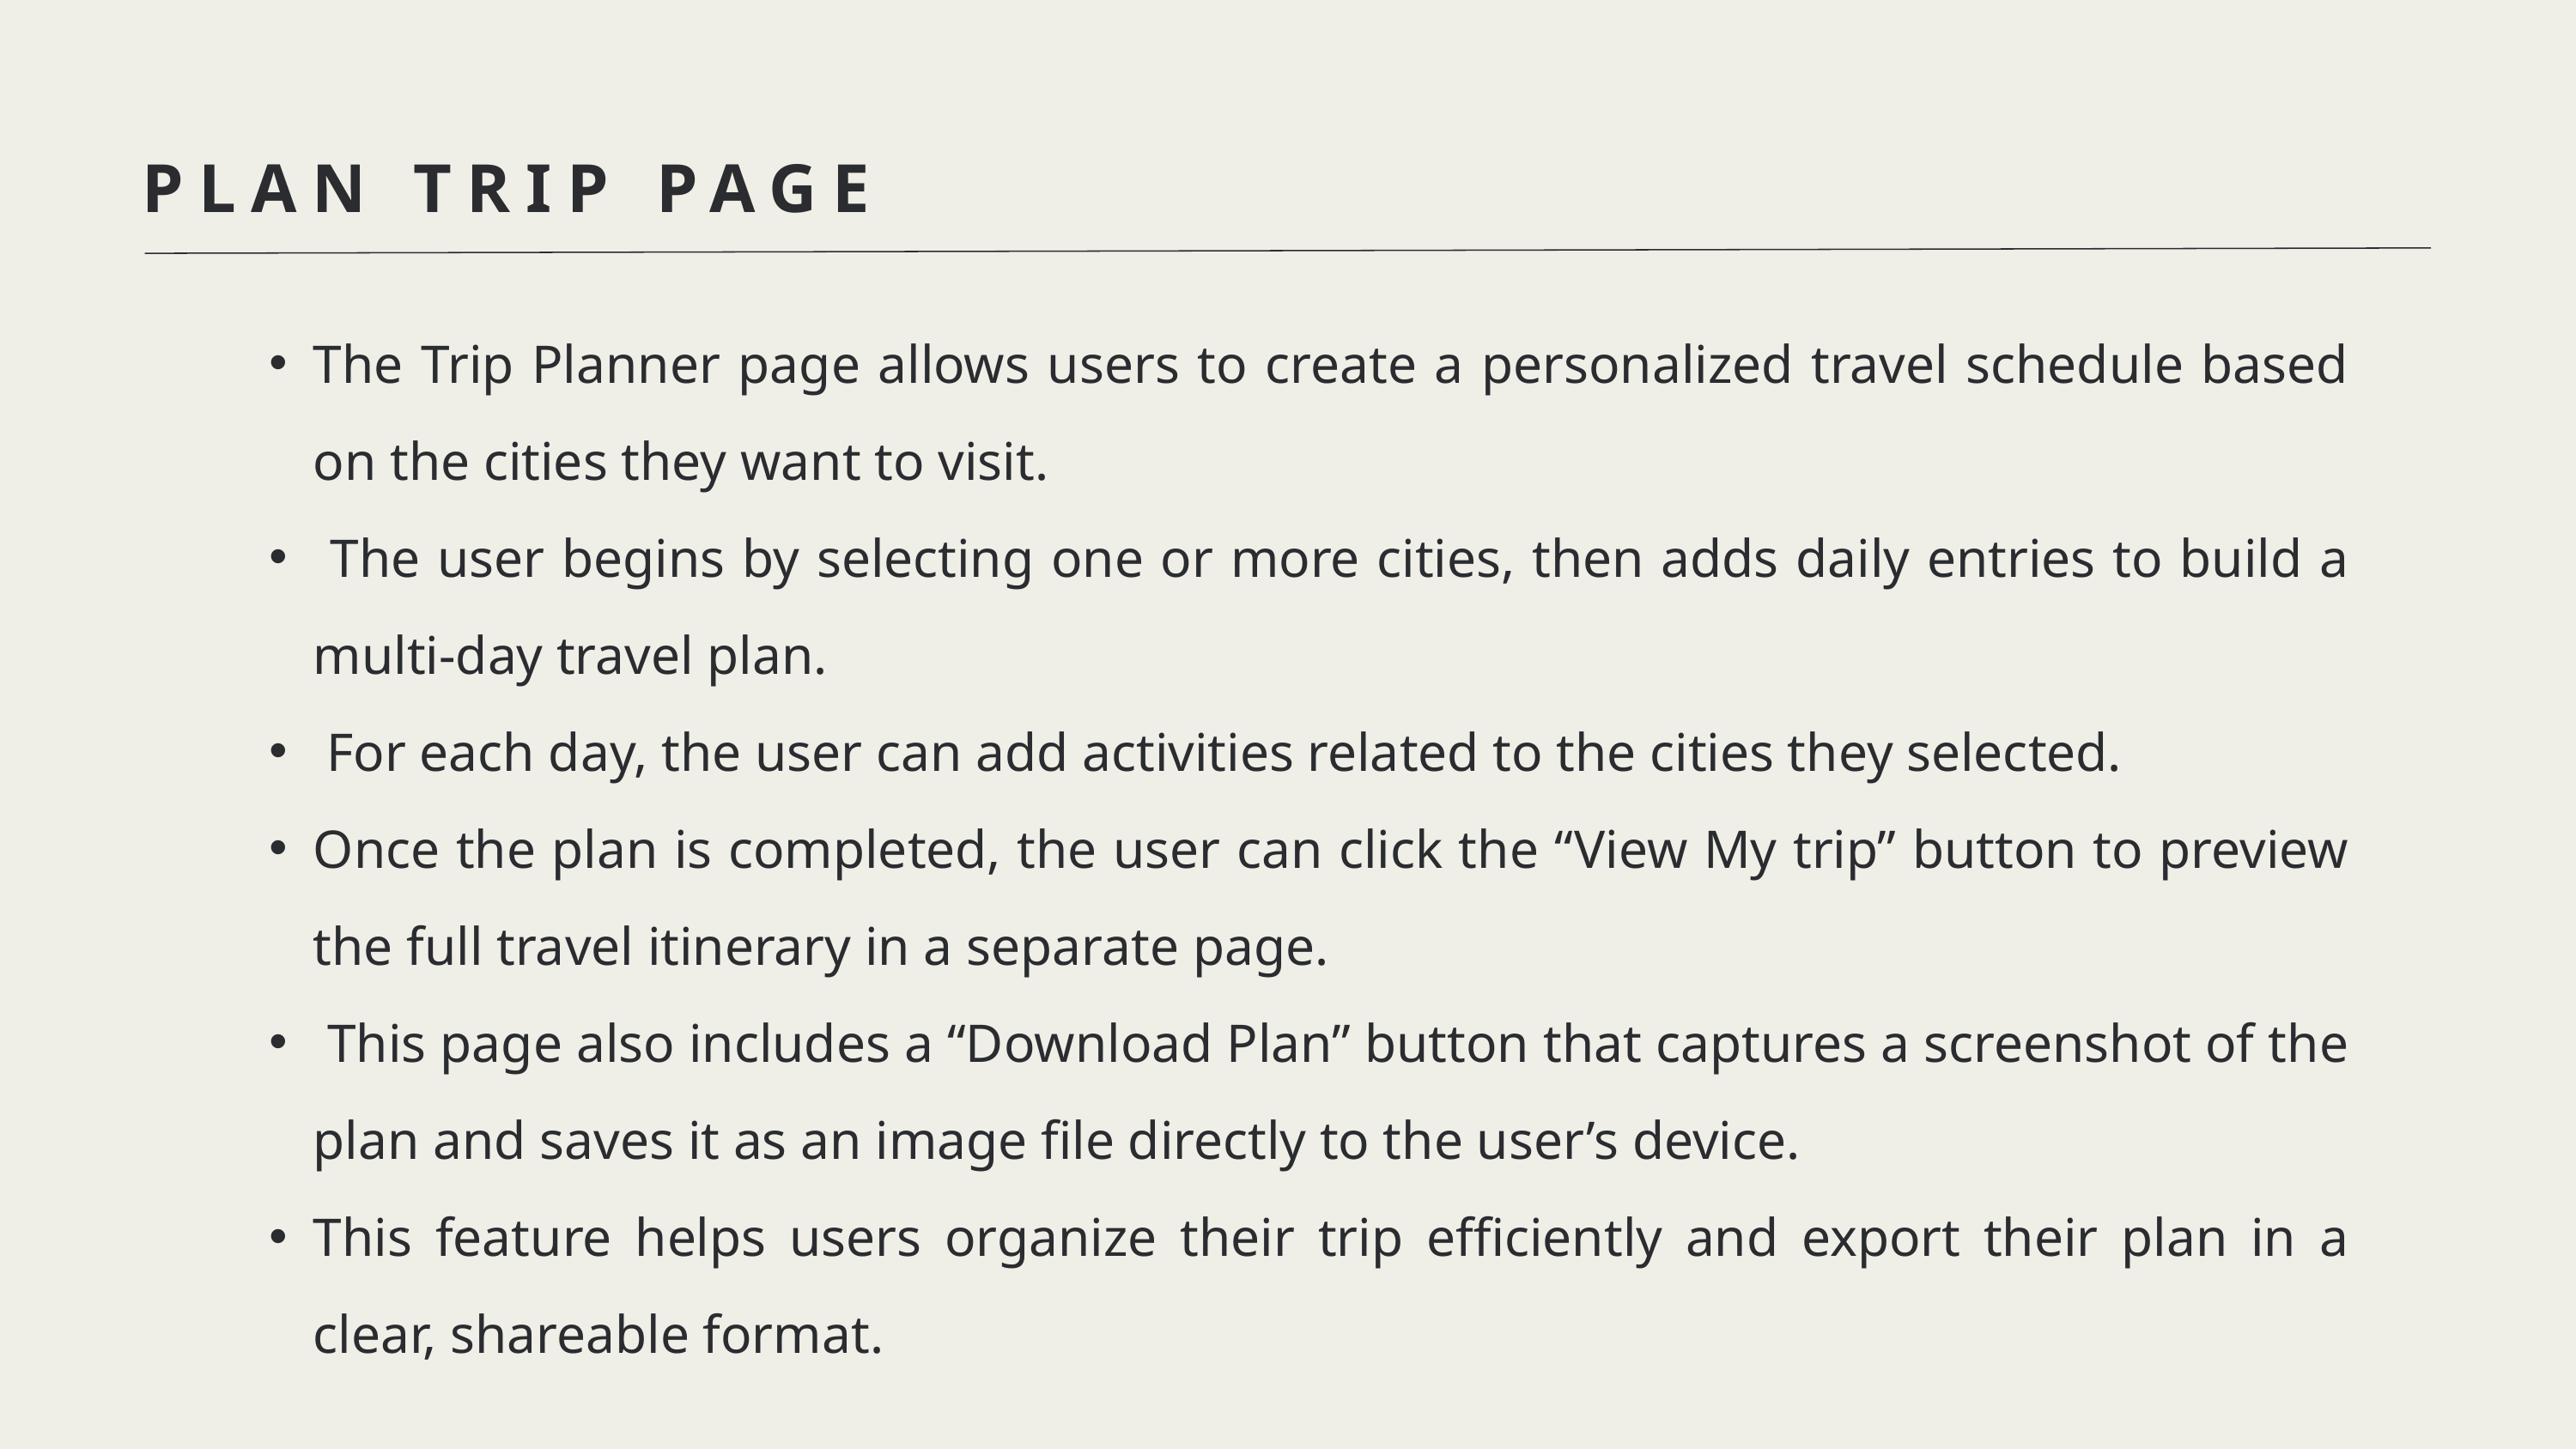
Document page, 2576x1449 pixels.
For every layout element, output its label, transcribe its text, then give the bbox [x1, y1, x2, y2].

text_box The Trip Planner page allows users to create a personalized travel schedule based on the cities they want to visit. The user begins by selecting one or more cities, then adds daily entries to build a multi-day travel plan. For each day, the user can add activities related to the cities they selected. Once the plan is completed, the user can click the “View My trip” button to preview the full travel itinerary in a separate page. This page also includes a “Download Plan” button that captures a screenshot of the plan and saves it as an image file directly to the user’s device. This feature helps users organize their trip efficiently and export their plan in a clear, shareable format. [225, 296, 2351, 1364]
text_box PLAN TRIP PAGE [142, 132, 2428, 226]
